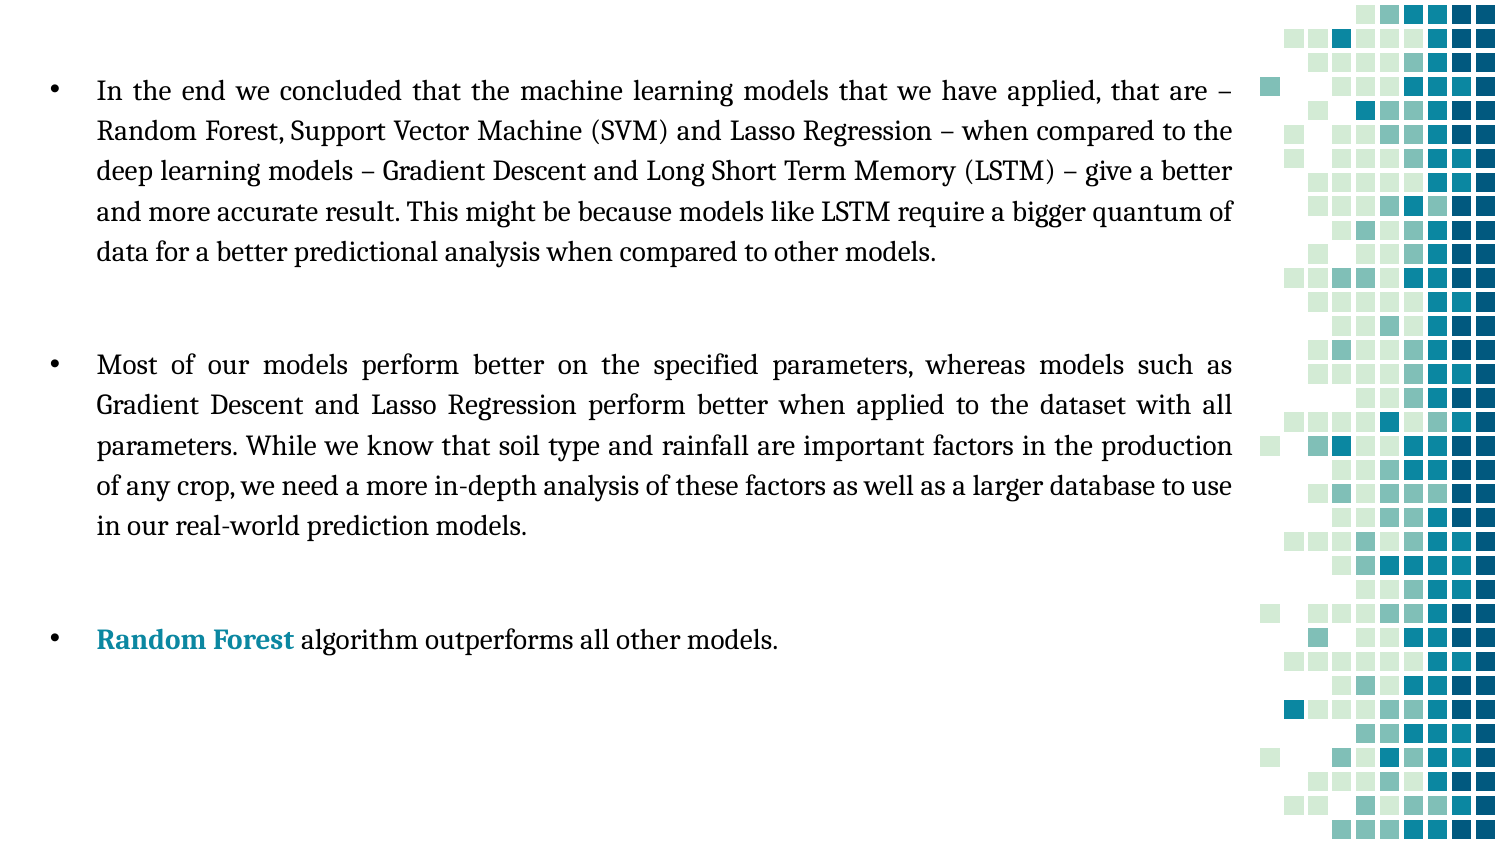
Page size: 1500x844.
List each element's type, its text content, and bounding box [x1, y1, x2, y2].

text_box In the end we concluded that the machine learning models that we have applied, that are – Random Forest, Support Vector Machine (SVM) and Lasso Regression – when compared to the deep learning models – Gradient Descent and Long Short Term Memory (LSTM) – give a better and more accurate result. This might be because models like LSTM require a bigger quantum of data for a better predictional analysis when compared to other models. Most of our models perform better on the specified parameters, whereas models such as Gradient Descent and Lasso Regression perform better when applied to the dataset with all parameters. While we know that soil type and rainfall are important factors in the production of any crop, we need a more in-depth analysis of these factors as well as a larger database to use in our real-world prediction models. Random Forest algorithm outperforms all other models. [35, 58, 1249, 663]
